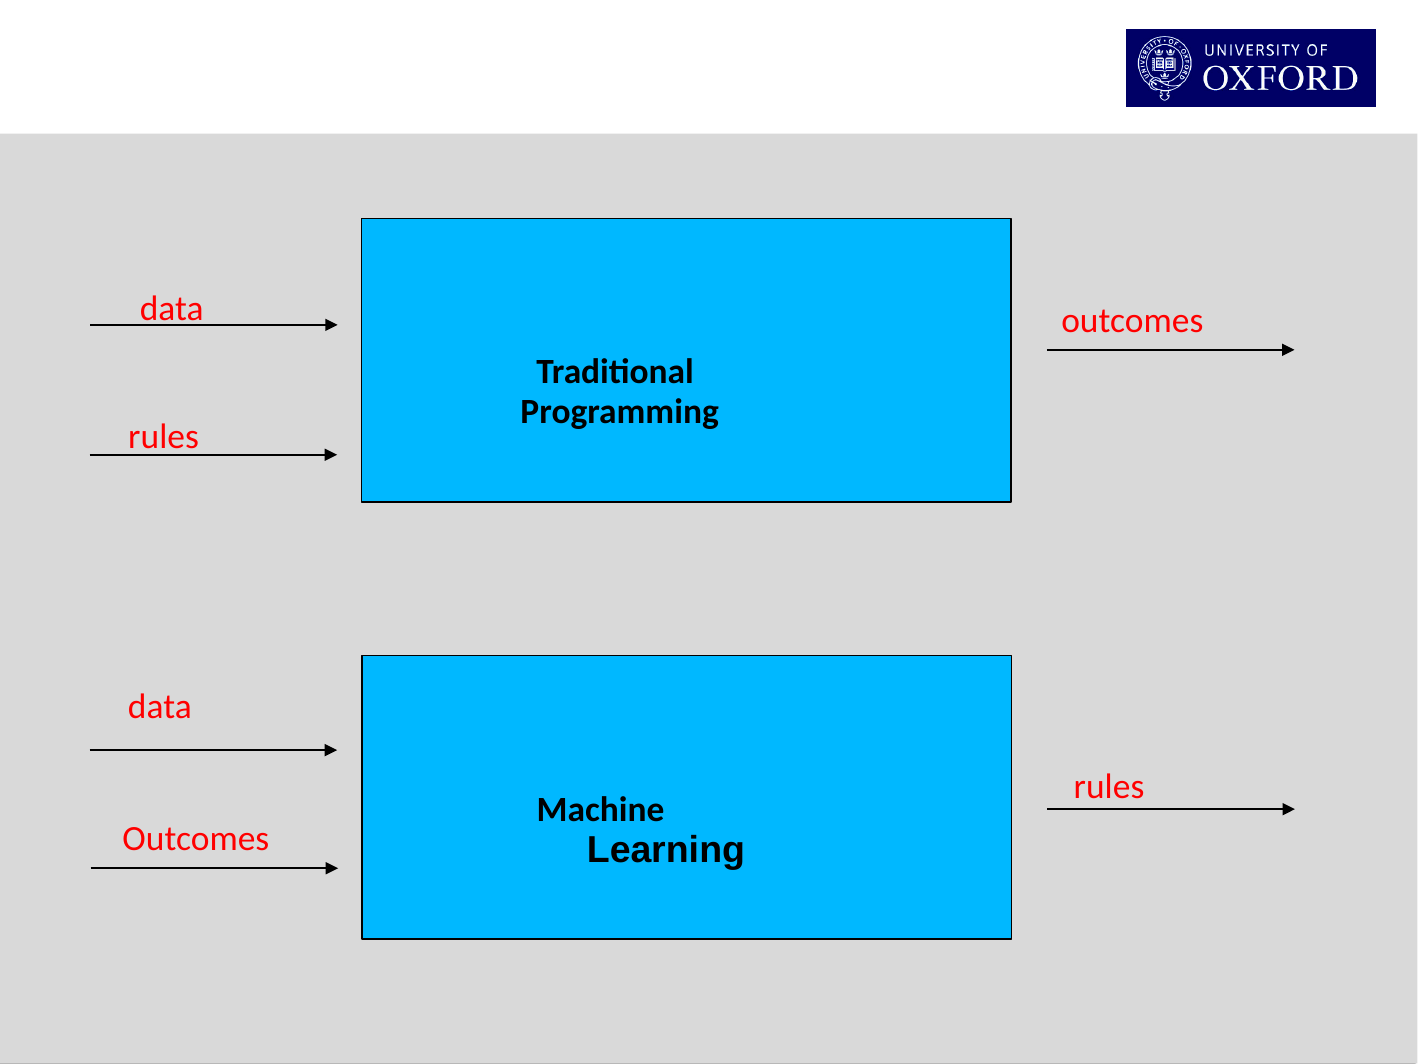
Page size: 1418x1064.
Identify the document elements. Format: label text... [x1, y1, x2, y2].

text_box rules [1058, 756, 1259, 808]
text_box Traditional Programming [361, 218, 1011, 503]
text_box data [125, 277, 267, 324]
picture [1126, 29, 1376, 107]
text_box Outcomes [107, 807, 321, 865]
text_box outcomes [1046, 289, 1247, 347]
text_box rules [113, 406, 314, 454]
text_box data [113, 676, 255, 734]
text_box Machine Learning [361, 655, 1012, 940]
